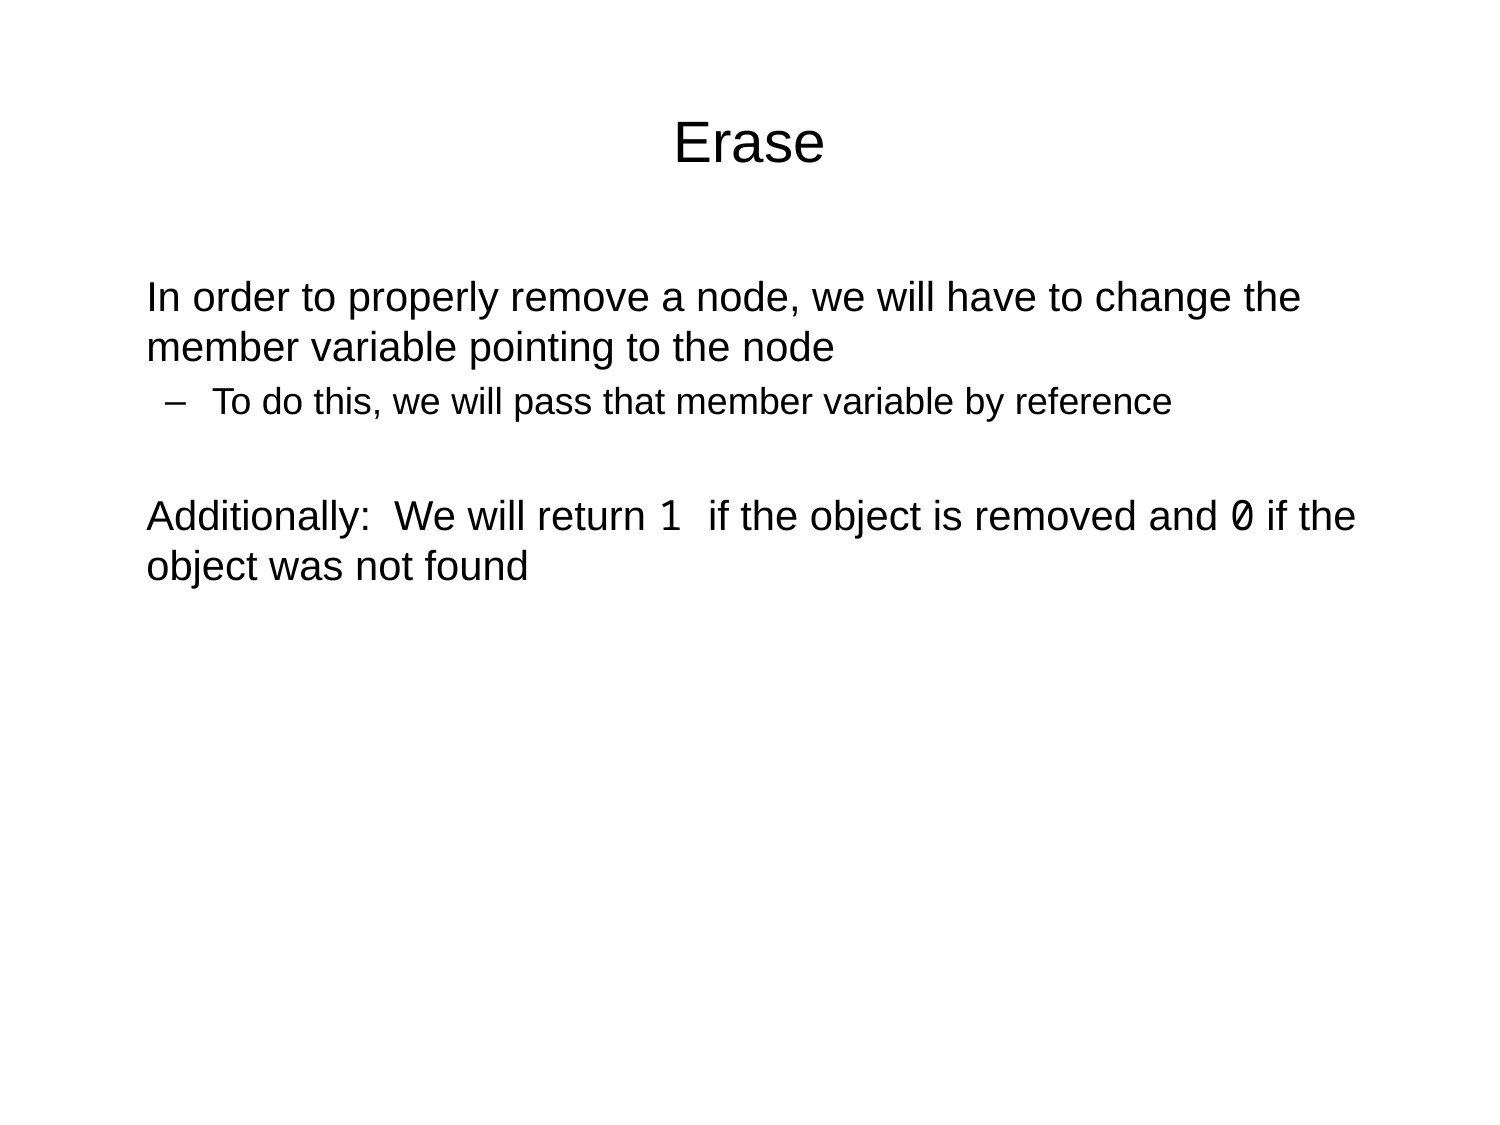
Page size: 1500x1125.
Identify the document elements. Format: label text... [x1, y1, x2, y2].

title Erase [74, 44, 1426, 233]
list In order to properly remove a node, we will have to change the member variable pointing to the node To do this, we will pass that member variable by reference Additionally: We will return 1 if the object is removed and 0 if the object was not found [74, 262, 1426, 1006]
